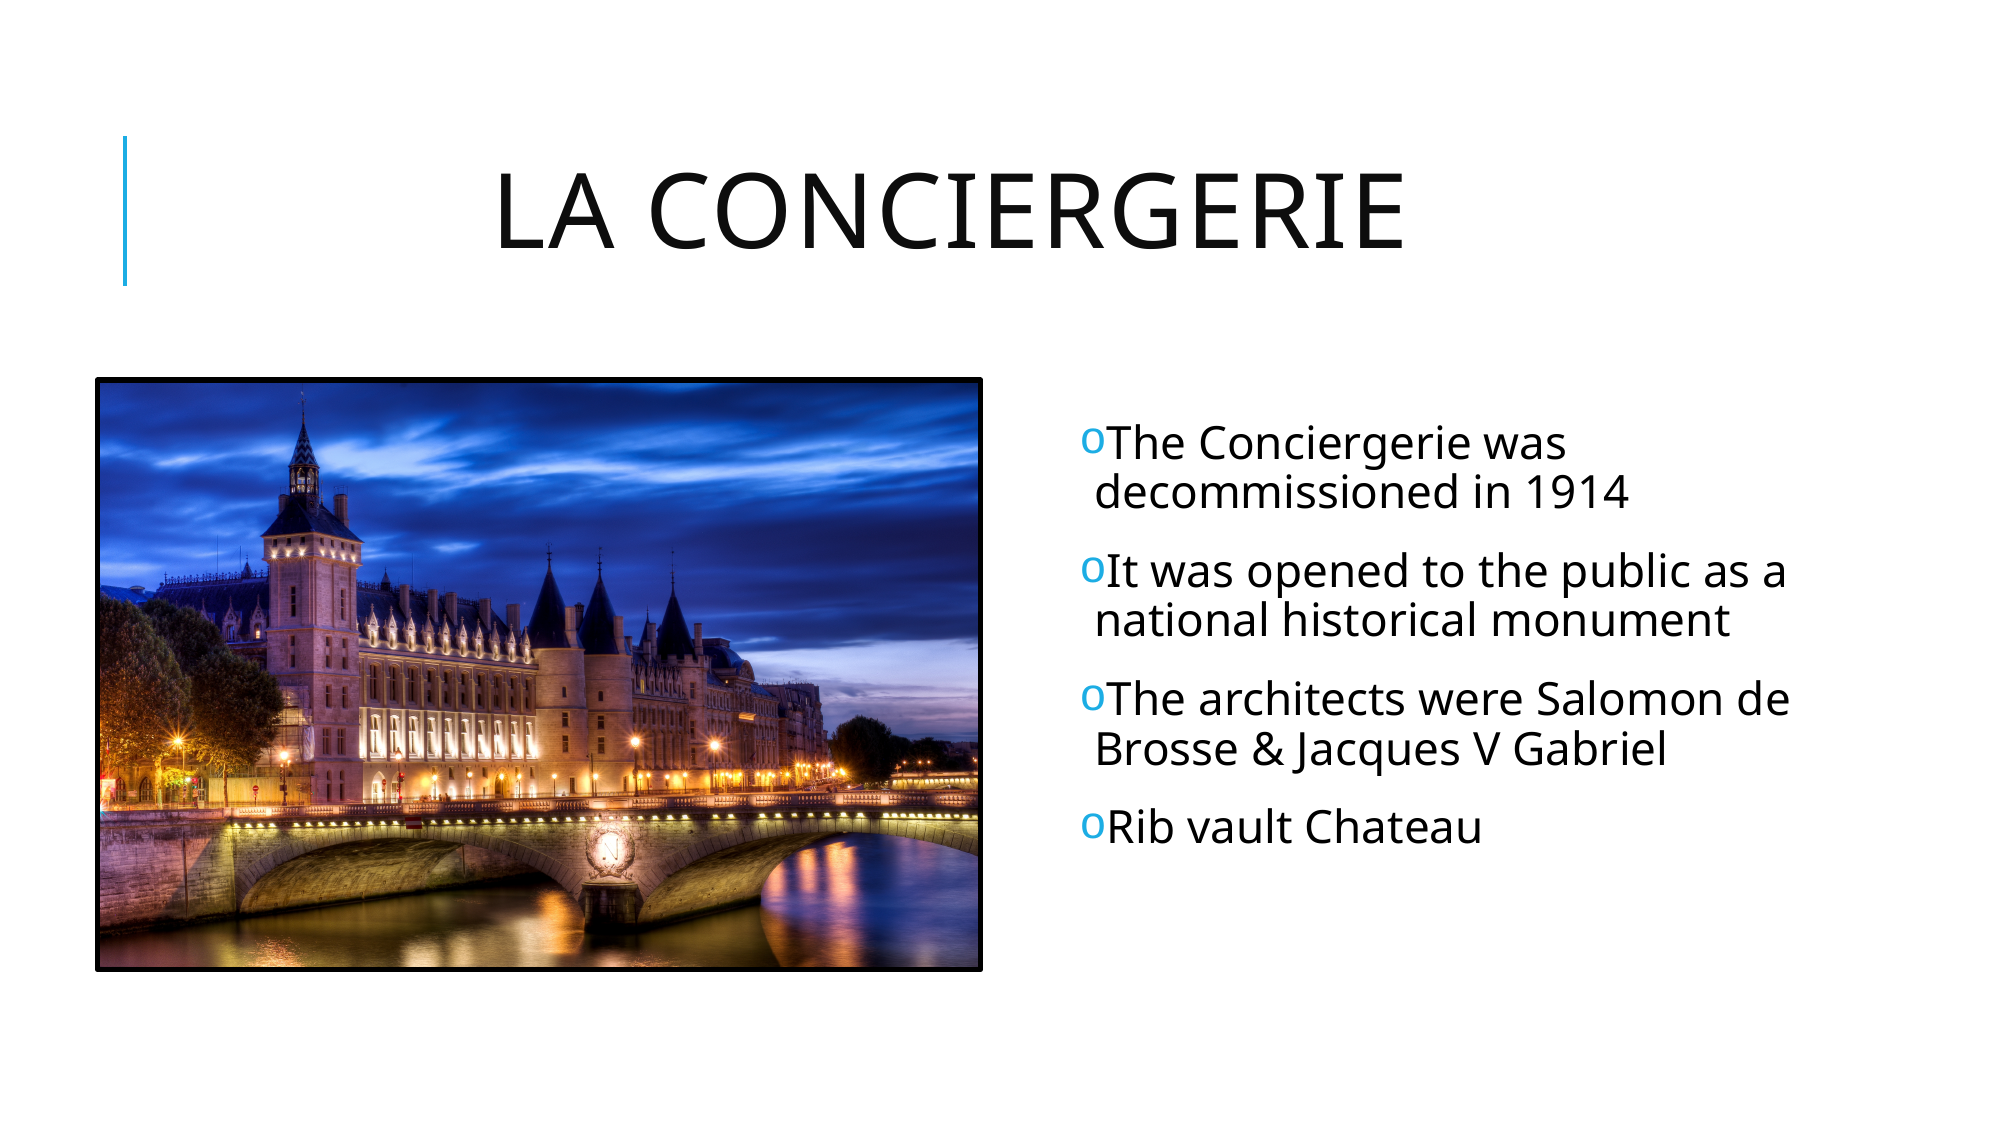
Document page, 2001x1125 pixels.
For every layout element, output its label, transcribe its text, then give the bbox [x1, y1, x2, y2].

title La Conciergerie [168, 96, 1763, 342]
picture [99, 382, 979, 968]
list The Conciergerie was decommissioned in 1914 It was opened to the public as a national historical monument The architects were Salomon de Brosse & Jacques V Gabriel Rib vault Chateau [1071, 412, 1889, 1007]
